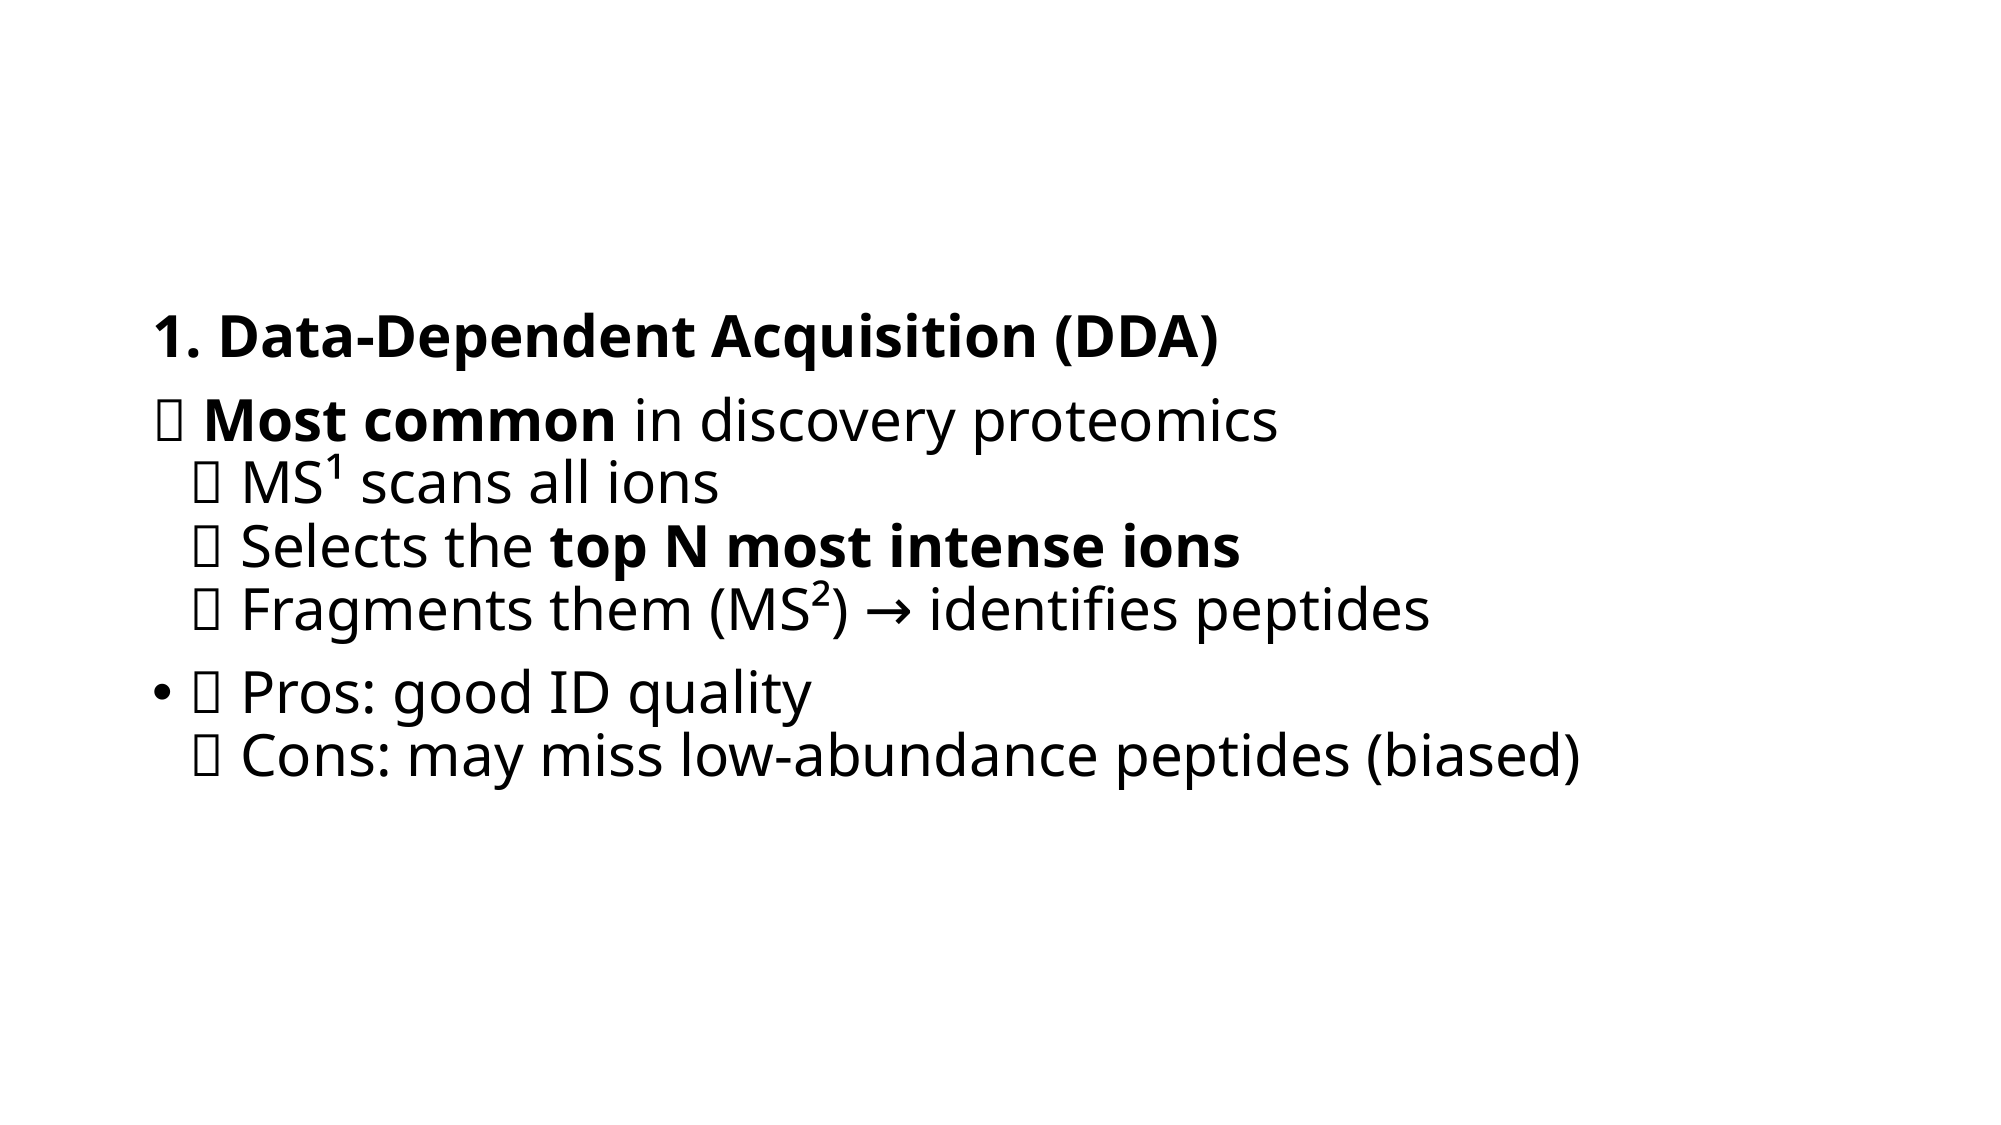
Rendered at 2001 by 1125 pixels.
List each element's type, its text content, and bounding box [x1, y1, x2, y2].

list 1. Data-Dependent Acquisition (DDA) 📌 Most common in discovery proteomics 🔹 MS¹ scans all ions 🔹 Selects the top N most intense ions 🔹 Fragments them (MS²) → identifies peptides ✅ Pros: good ID quality ❌ Cons: may miss low-abundance peptides (biased) [137, 299, 1863, 1014]
